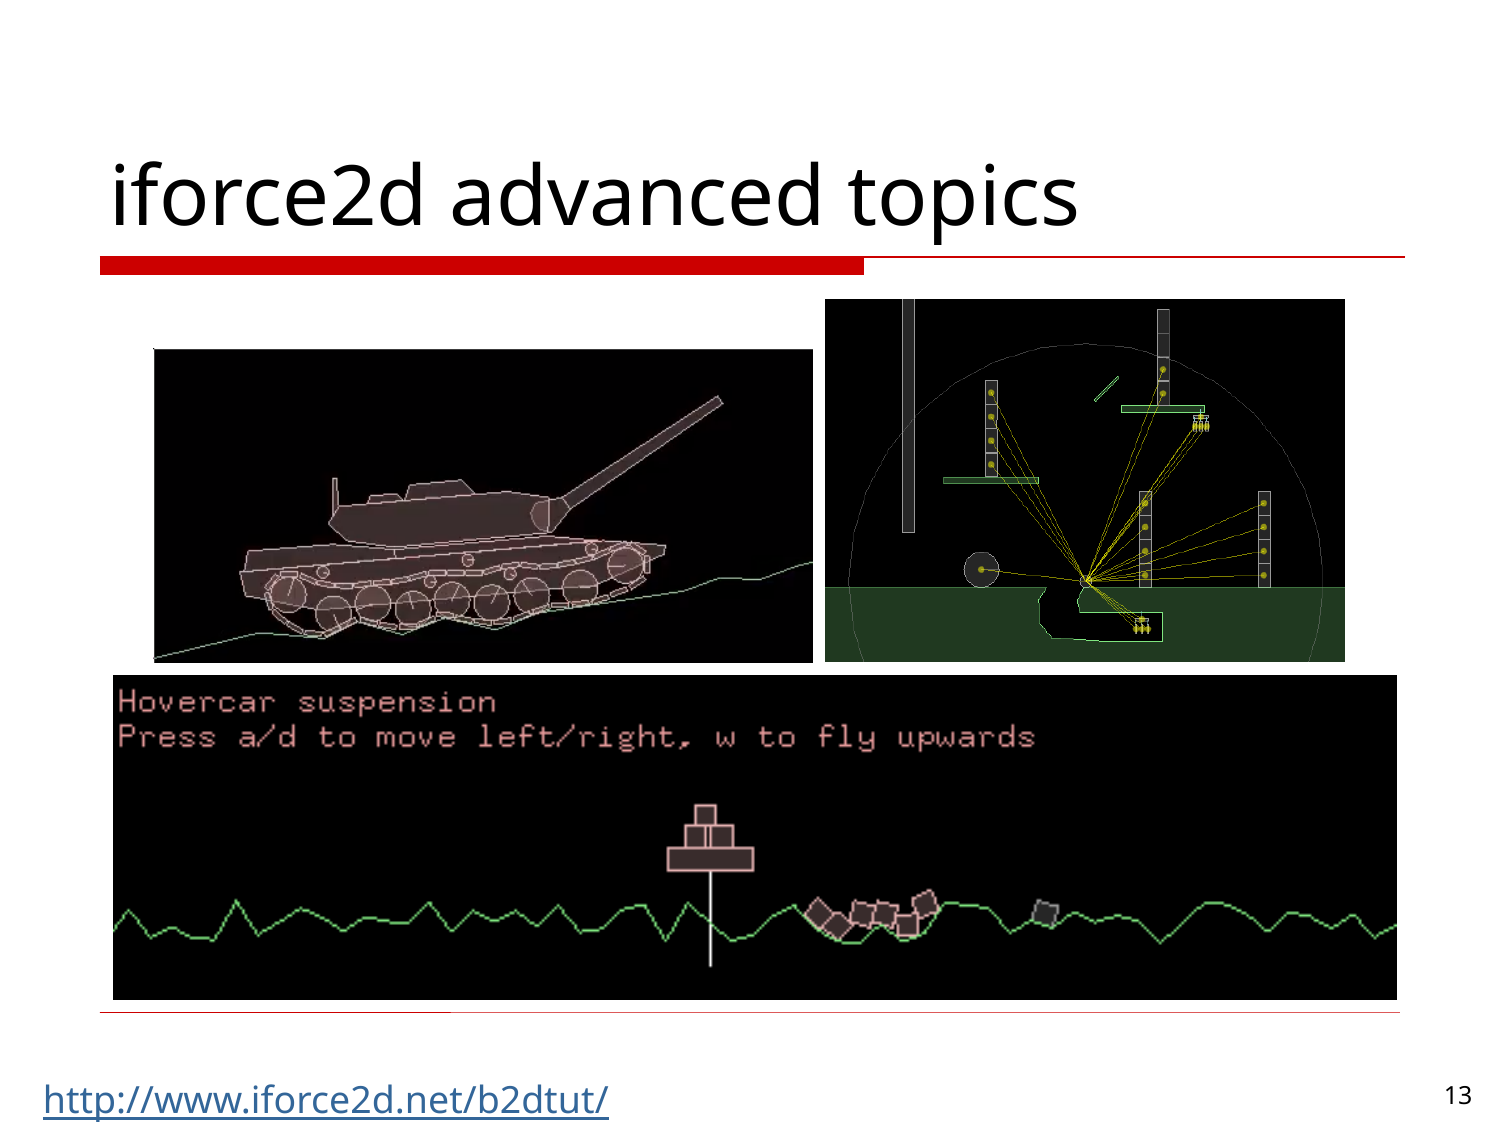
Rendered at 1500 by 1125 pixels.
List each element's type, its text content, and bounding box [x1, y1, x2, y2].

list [112, 674, 1401, 1001]
picture [153, 348, 813, 663]
picture [824, 299, 1345, 662]
title iforce2d advanced topics [93, 49, 1407, 250]
text_box http://www.iforce2d.net/b2dtut/ [28, 1068, 624, 1125]
slide_number 13 [1162, 1071, 1488, 1113]
